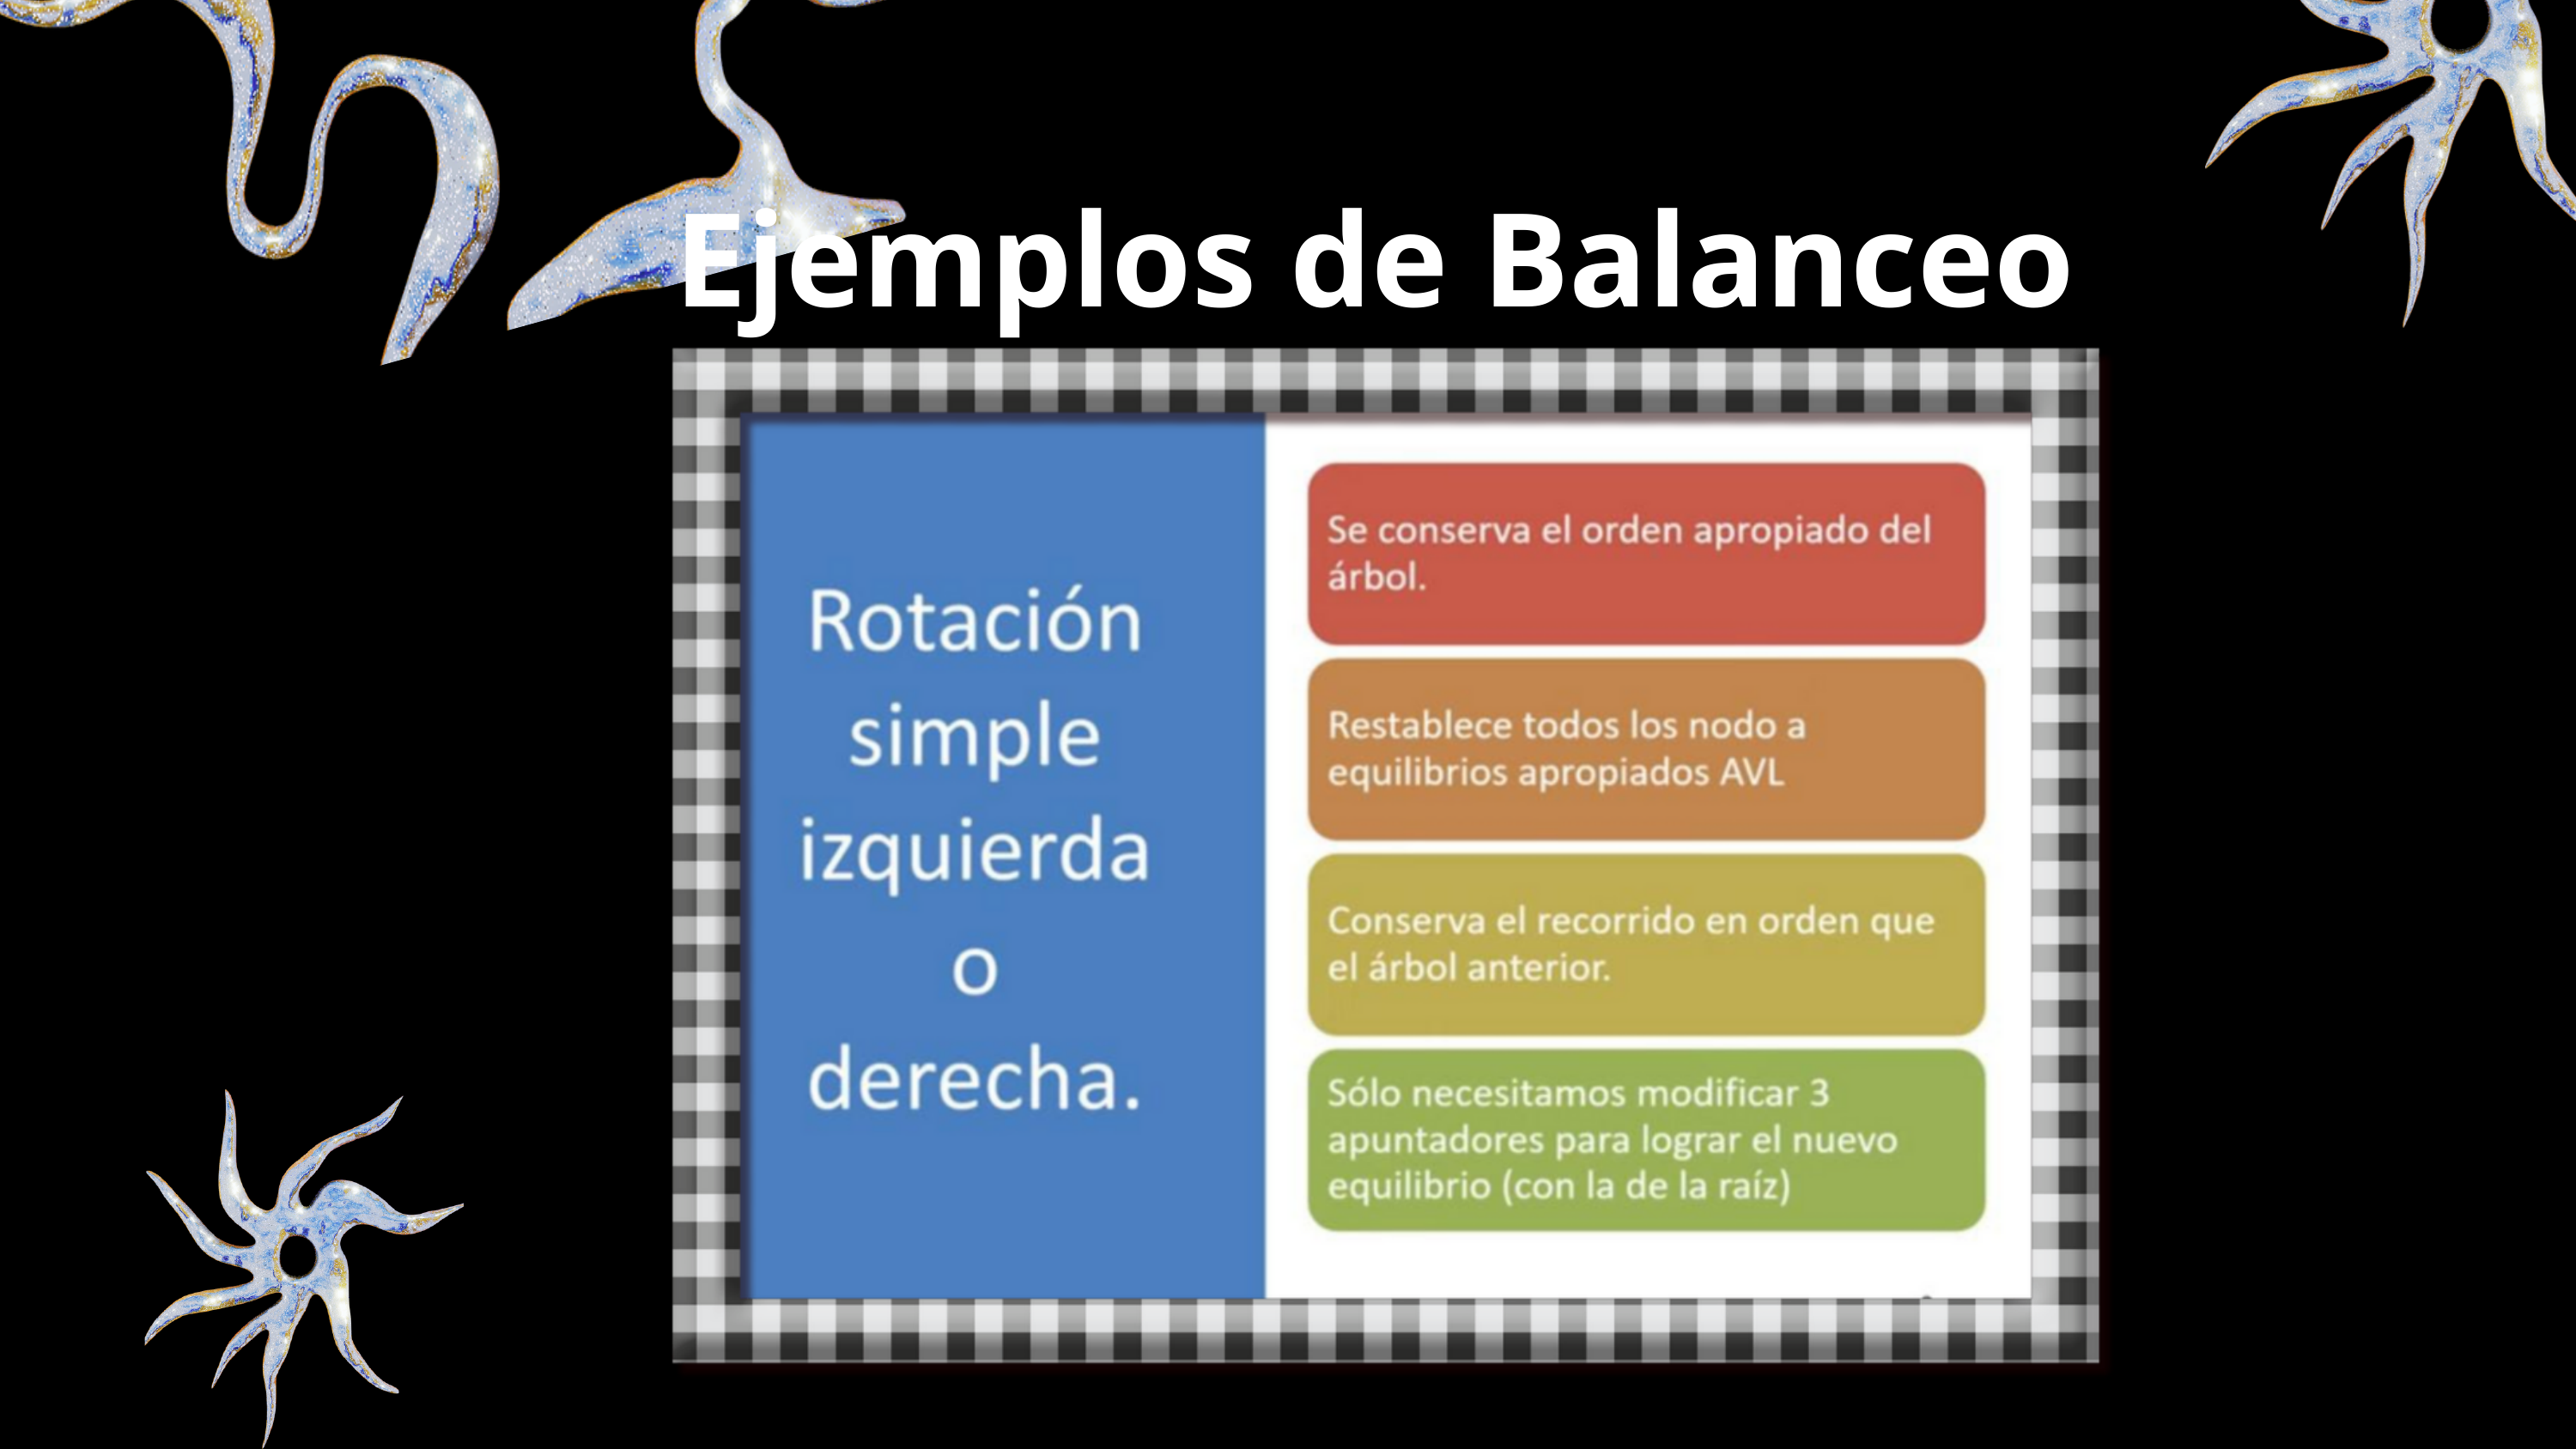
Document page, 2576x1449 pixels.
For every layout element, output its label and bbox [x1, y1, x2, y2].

picture [434, 132, 2338, 1449]
text_box [144, 1089, 429, 1449]
text_box [0, 0, 1153, 466]
text_box [2205, 0, 2576, 328]
